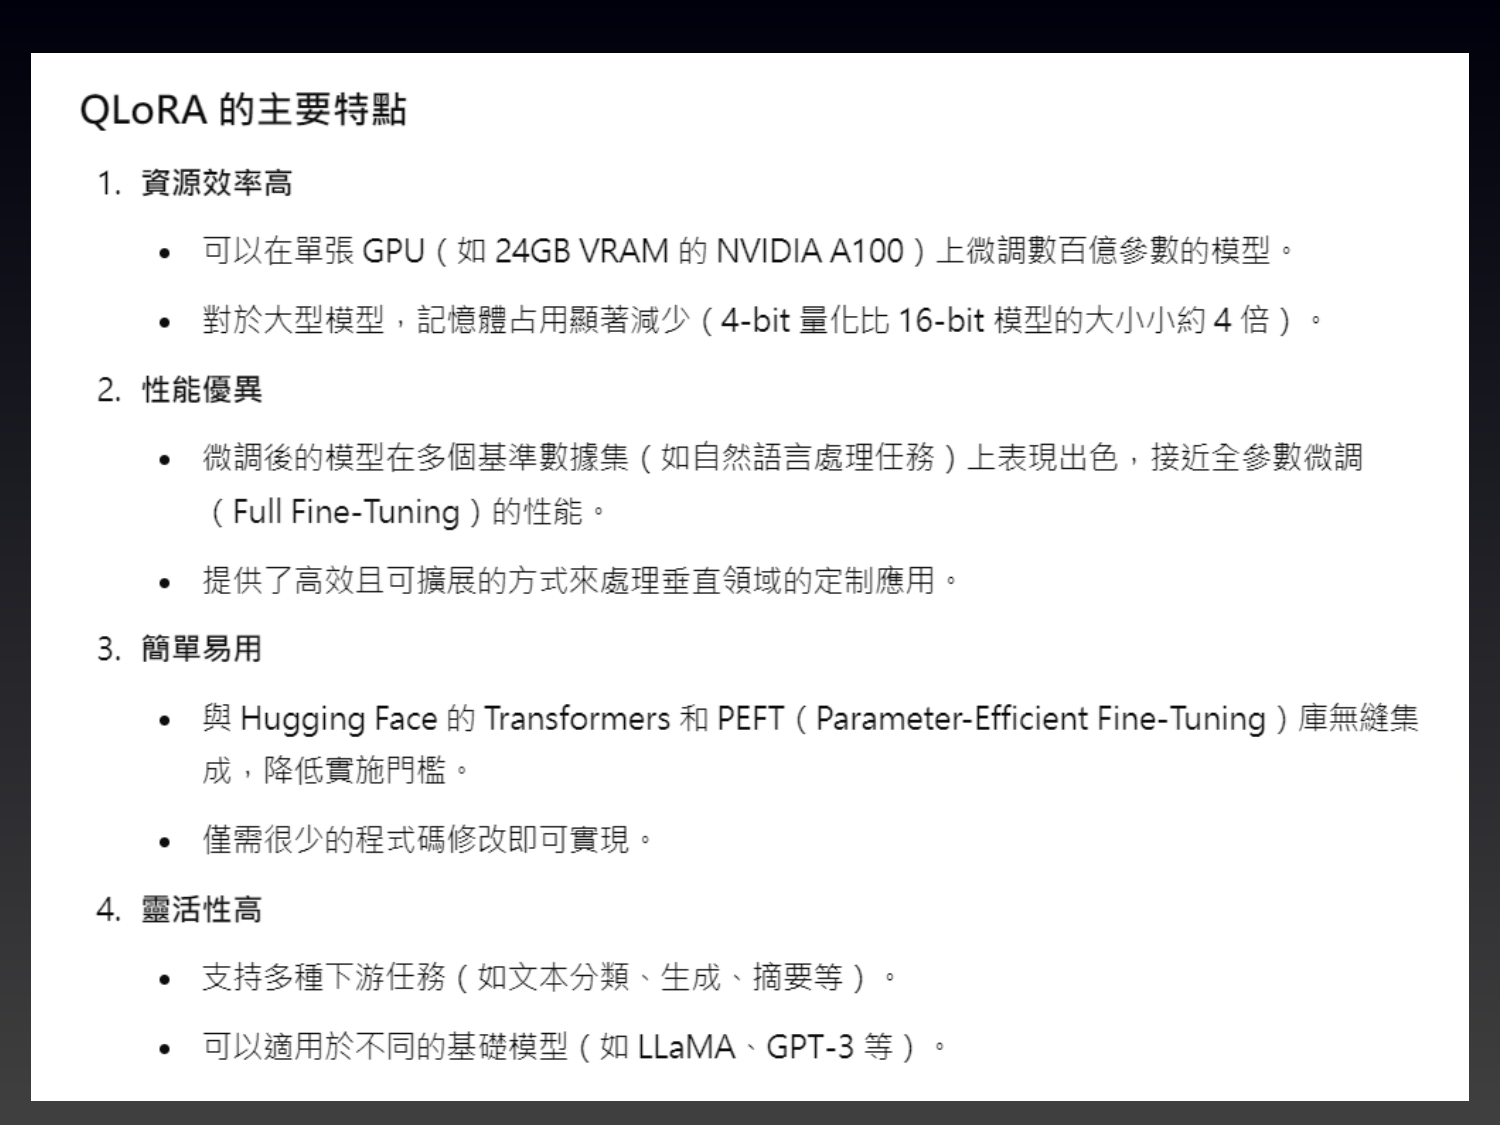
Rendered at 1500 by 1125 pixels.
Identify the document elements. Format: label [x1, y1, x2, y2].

picture [30, 52, 1469, 1101]
